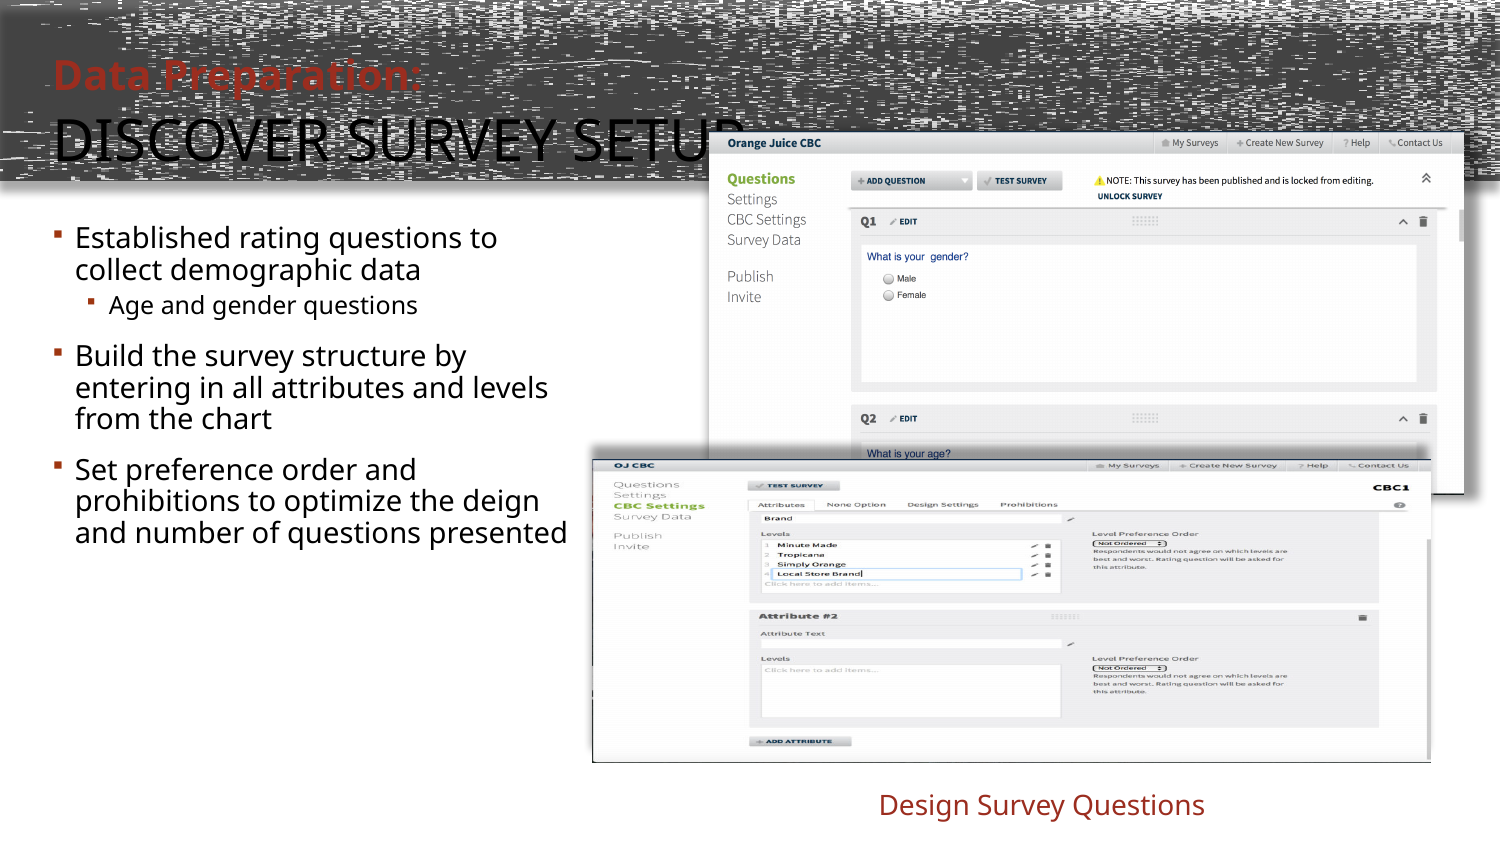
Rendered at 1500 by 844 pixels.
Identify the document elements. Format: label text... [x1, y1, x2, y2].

title Discover Survey Setup [37, 89, 1431, 191]
picture [592, 131, 1464, 763]
list Established rating questions to collect demographic data Age and gender questions Build the survey structure by entering in all attributes and levels from the chart Set preference order and prohibitions to optimize the deign and number of questions presented [37, 216, 593, 801]
text_box Design Survey Questions [863, 780, 1228, 829]
list Data Preparation: [37, 43, 679, 112]
